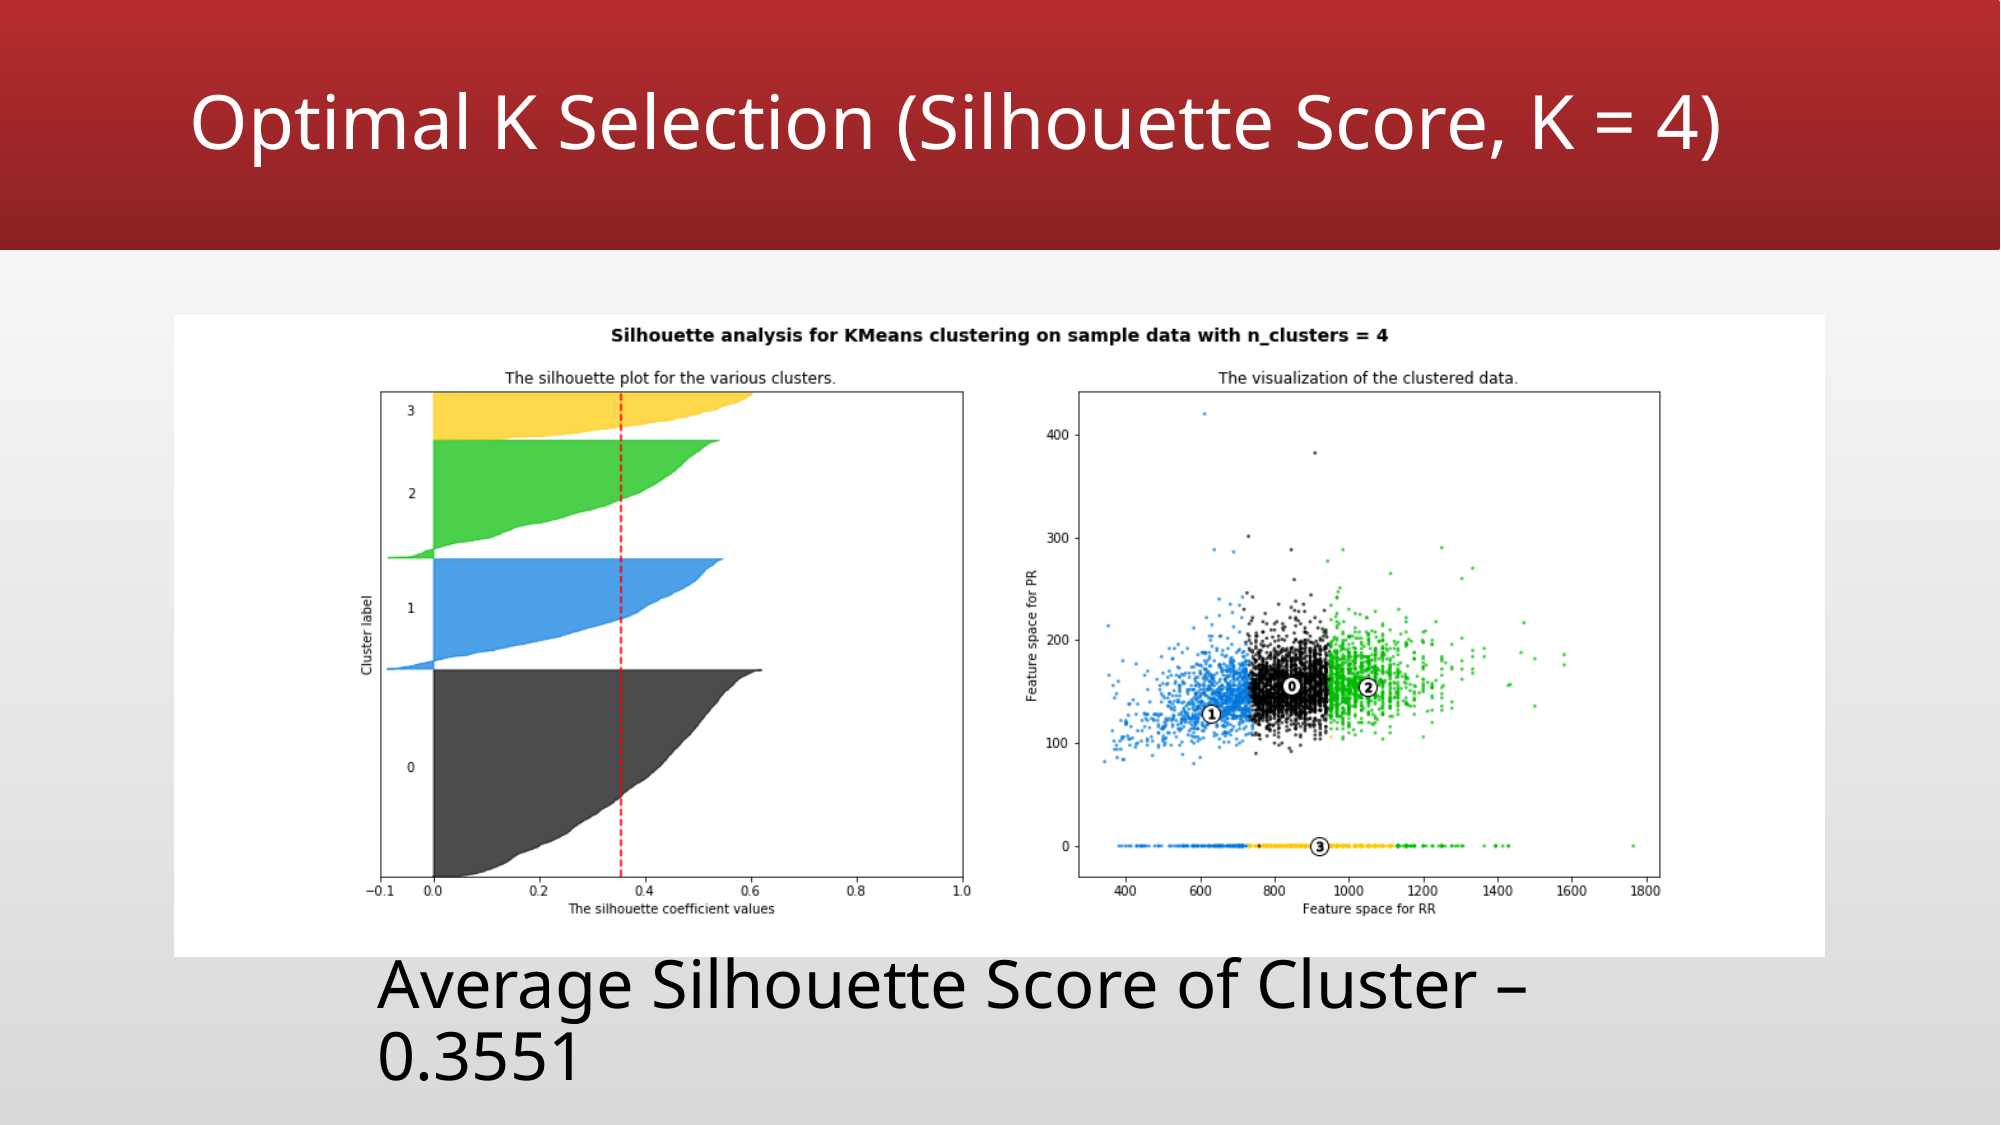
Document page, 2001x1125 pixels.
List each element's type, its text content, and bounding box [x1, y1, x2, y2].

picture [174, 315, 1826, 958]
title Optimal K Selection (Silhouette Score, K = 4) [174, 16, 1825, 234]
text_box Average Silhouette Score of Cluster – 0.3551 [362, 969, 1638, 1090]
